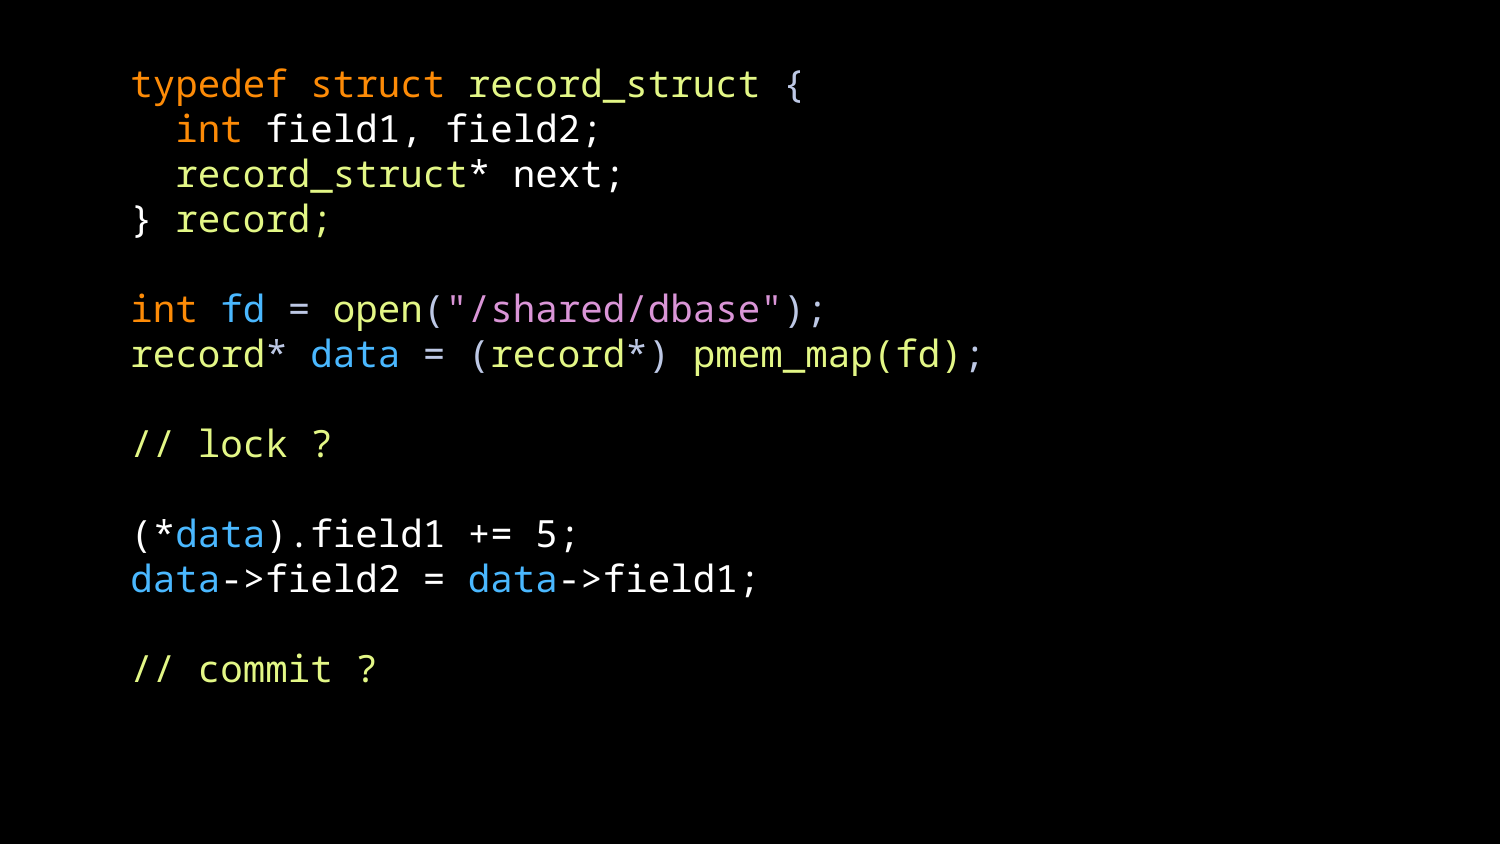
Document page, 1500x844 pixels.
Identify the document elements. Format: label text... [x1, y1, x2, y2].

text_box typedef struct record_struct { int field1, field2; record_struct* next; } record; int fd = open("/shared/dbase"); record* data = (record*) pmem_map(fd); // lock ? (*data).field1 += 5; data->field2 = data->field1; // commit ? [115, 52, 1391, 754]
